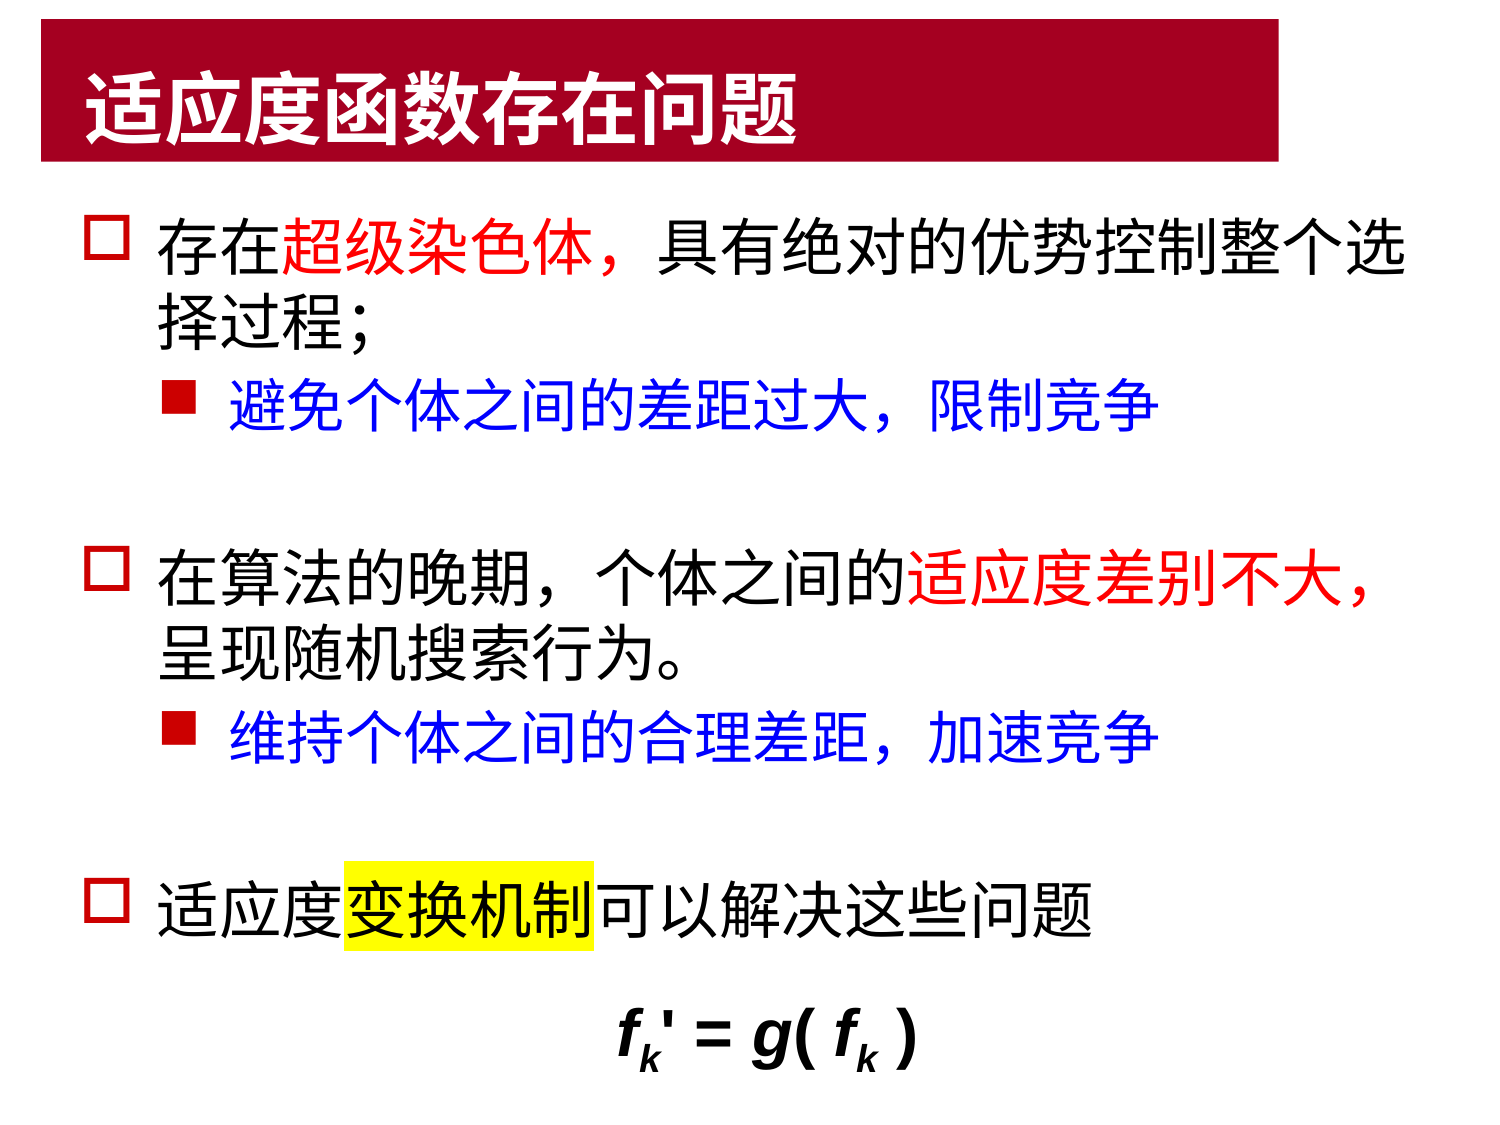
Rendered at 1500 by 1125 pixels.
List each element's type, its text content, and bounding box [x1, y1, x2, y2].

title 适应度函数存在问题 [41, 19, 1279, 162]
text_box fk' = g( fk ) [572, 982, 963, 1089]
list 存在超级染色体，具有绝对的优势控制整个选择过程； 避免个体之间的差距过大，限制竞争 在算法的晚期，个体之间的适应度差别不大，呈现随机搜索行为。 维持个体之间的合理差距，加速竞争 适应度变换机制可以解决这些问题 [64, 200, 1471, 1083]
